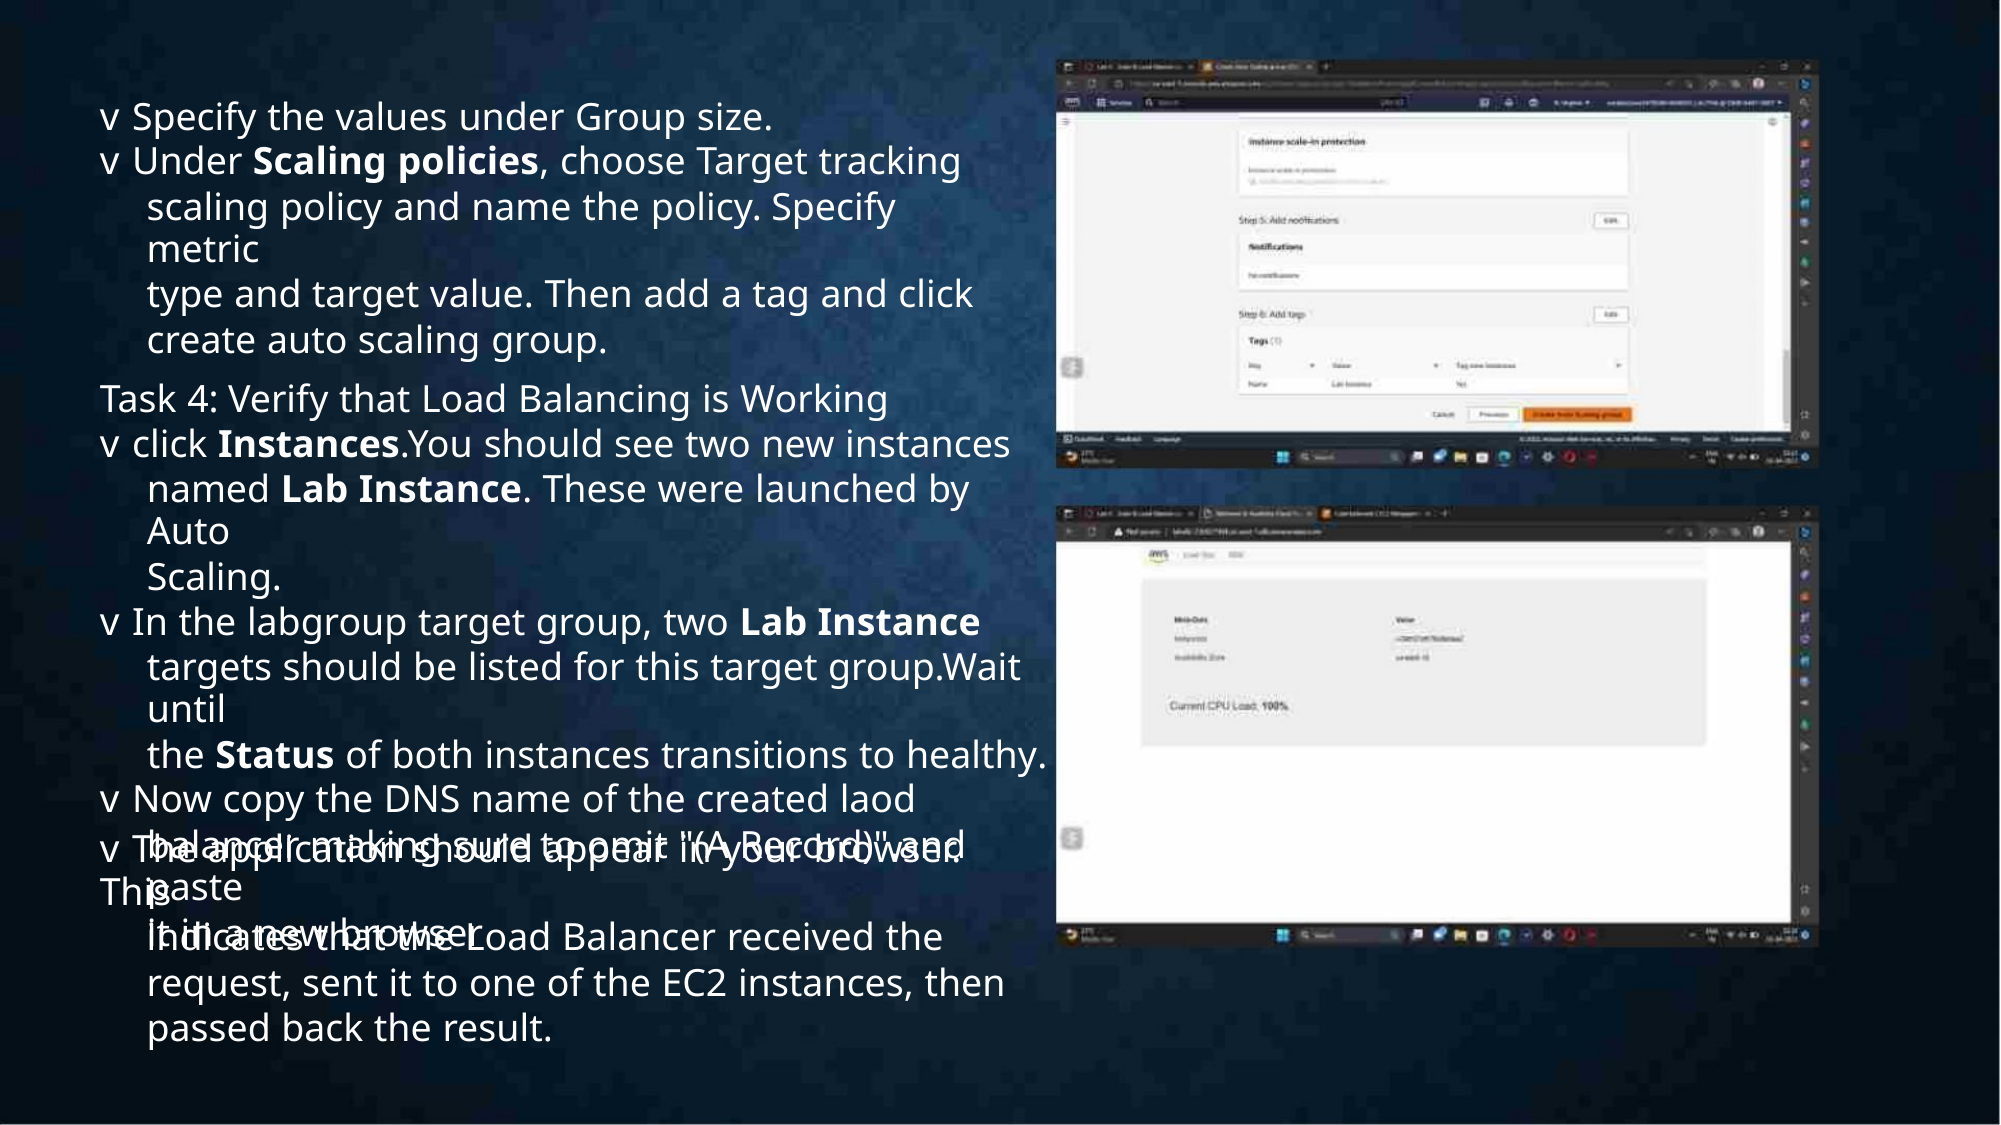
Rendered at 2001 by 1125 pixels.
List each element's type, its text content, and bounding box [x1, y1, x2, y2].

text_box [0, 0, 2000, 1125]
text_box v The application should appear in your browser. This indicates that the Load Balancer received the request, sent it to one of the EC2 instances, then passed back the result. [99, 827, 1033, 1049]
text_box v Specify the values under Group size. v Under Scaling policies, choose Target tracking scaling policy and name the policy. Specify metric type and target value. Then add a tag and click create auto scaling group. [99, 95, 994, 361]
text_box Task 4: Verify that Load Balancing is Working v click Instances.You should see two new instances named Lab Instance. These were launched by Auto Scaling. v In the labgroup target group, two Lab Instance targets should be listed for this target group.Wait until the Status of both instances transitions to healthy. v Now copy the DNS name of the created laod balancer making sure to omit "(A Record)".and paste it in a new browser [99, 378, 1057, 954]
